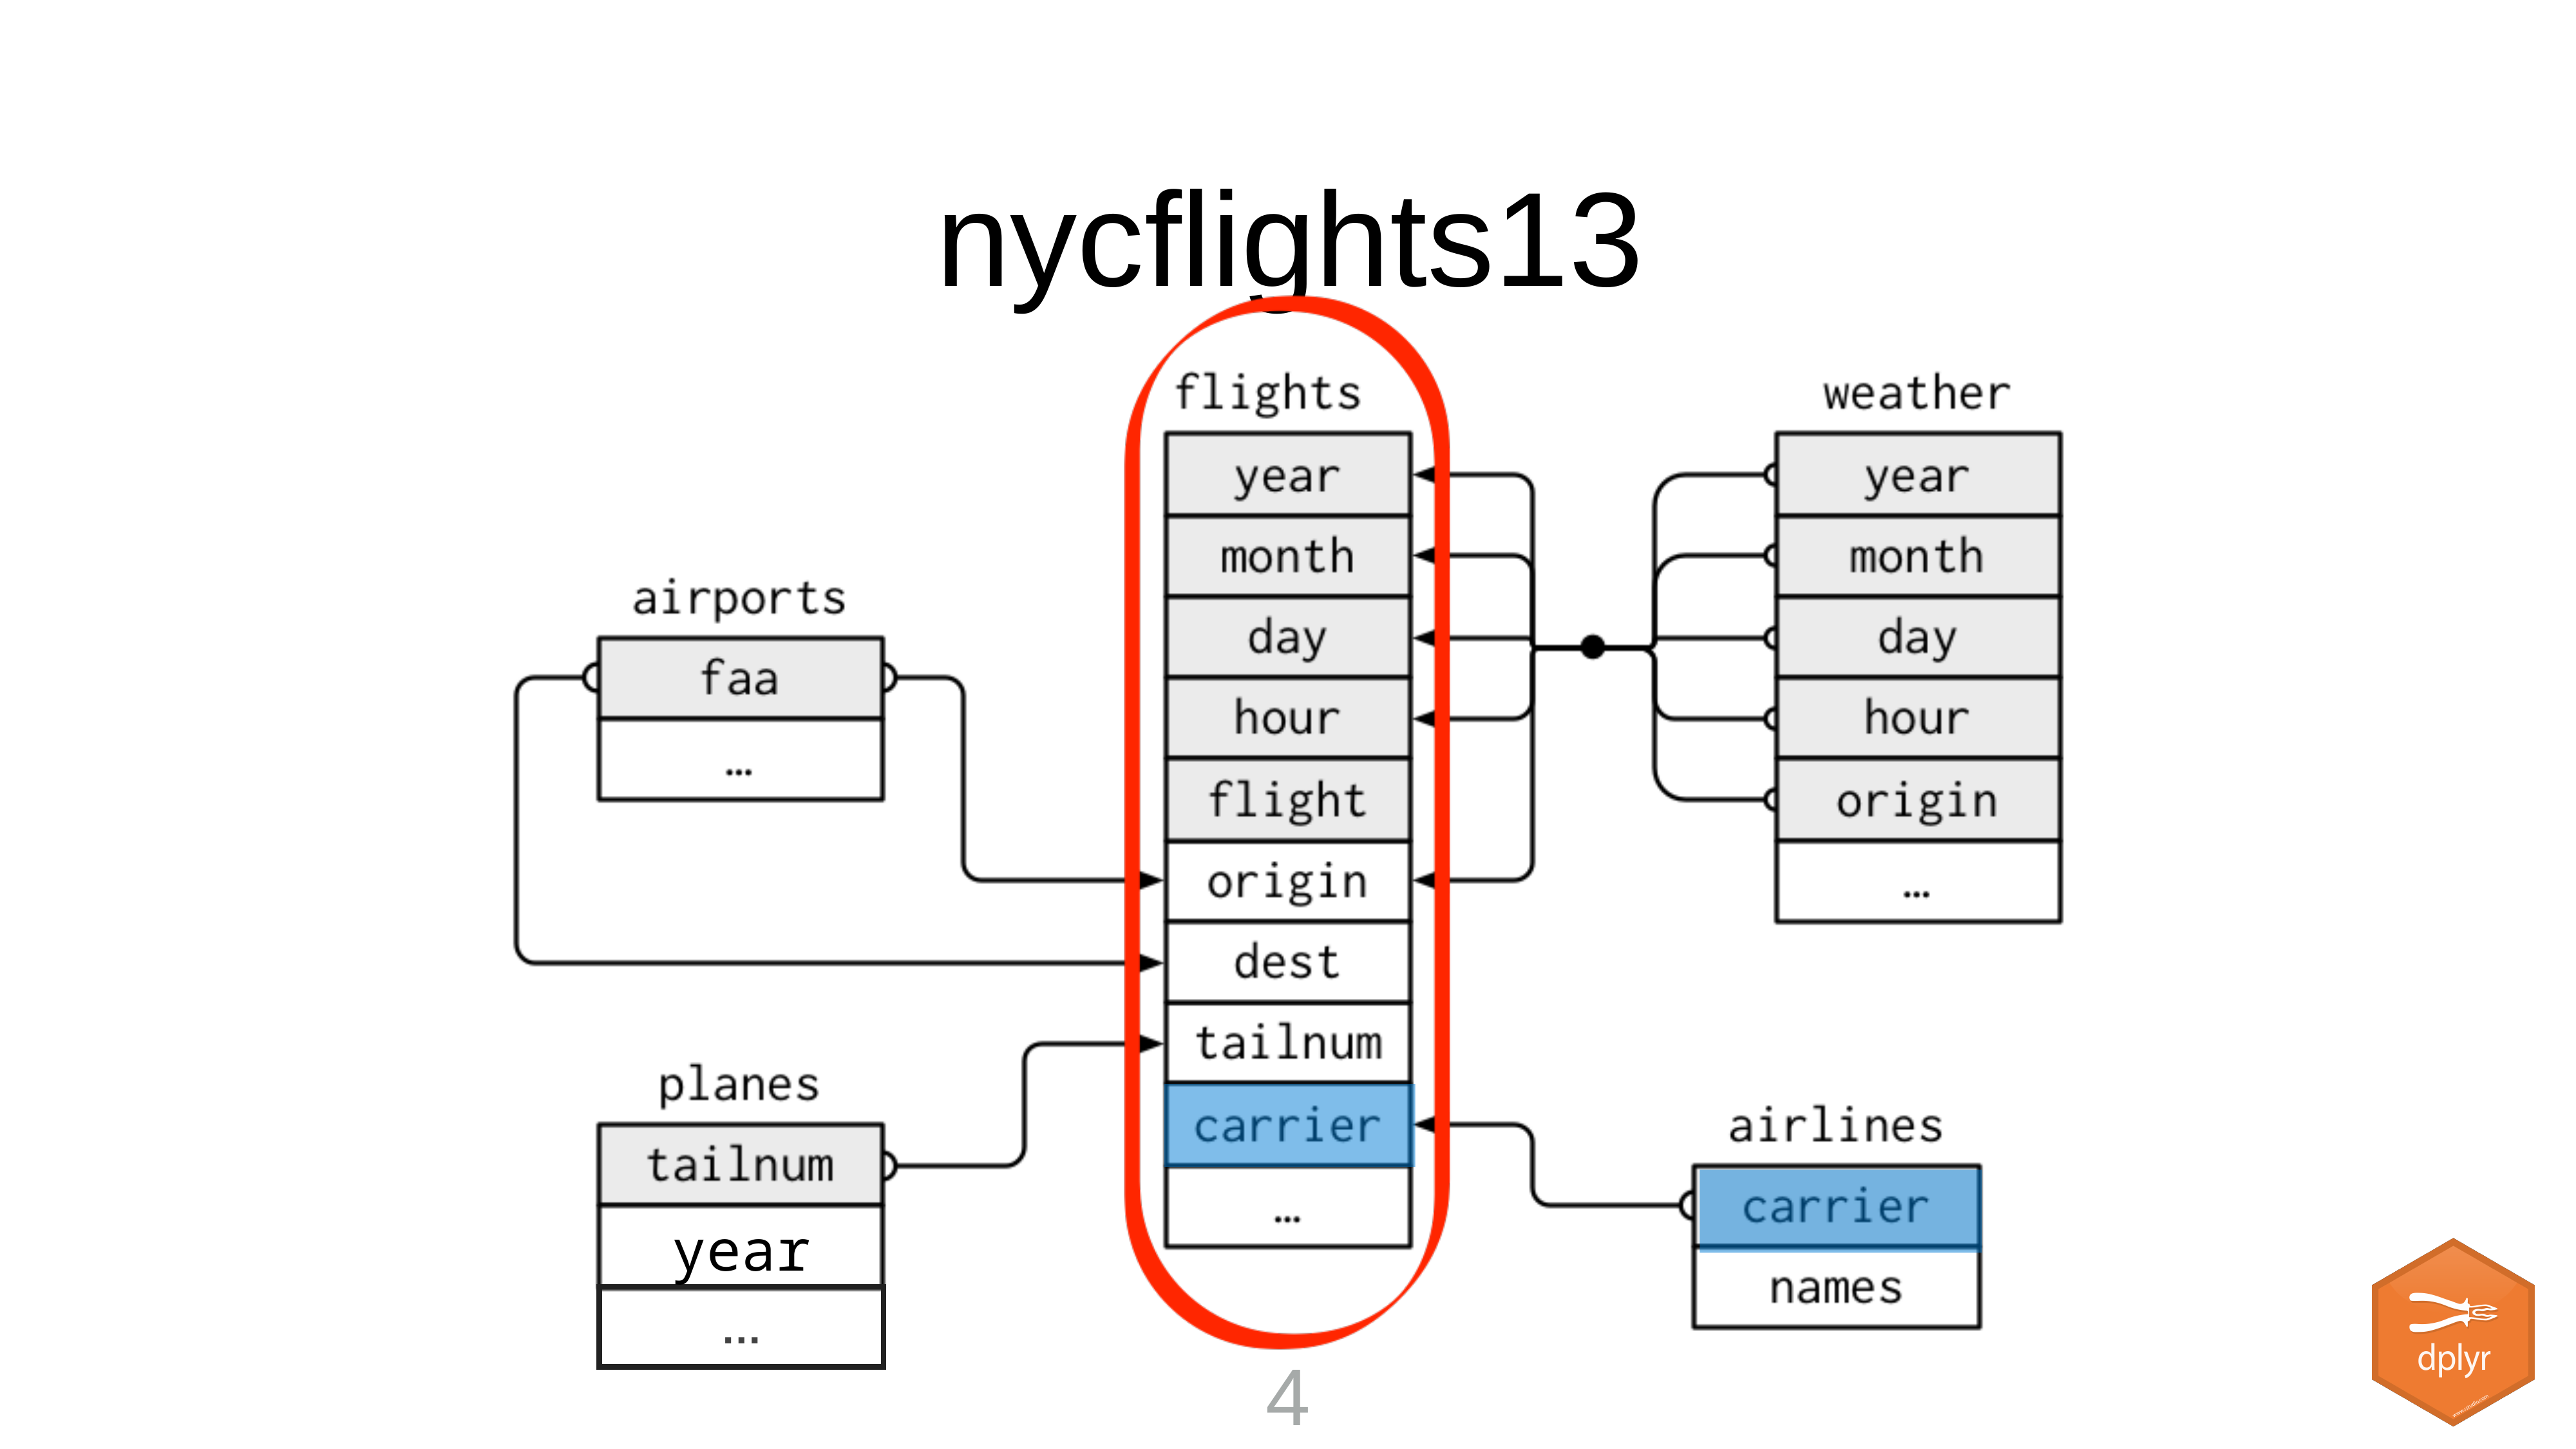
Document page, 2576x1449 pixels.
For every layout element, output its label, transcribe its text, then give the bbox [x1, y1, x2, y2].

picture [2371, 1238, 2535, 1427]
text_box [1164, 1083, 1982, 1253]
text_box nycflights13 [425, 106, 2155, 360]
text_box [1097, 1368, 1479, 1449]
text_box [508, 354, 2068, 1368]
picture [1122, 293, 1454, 1354]
